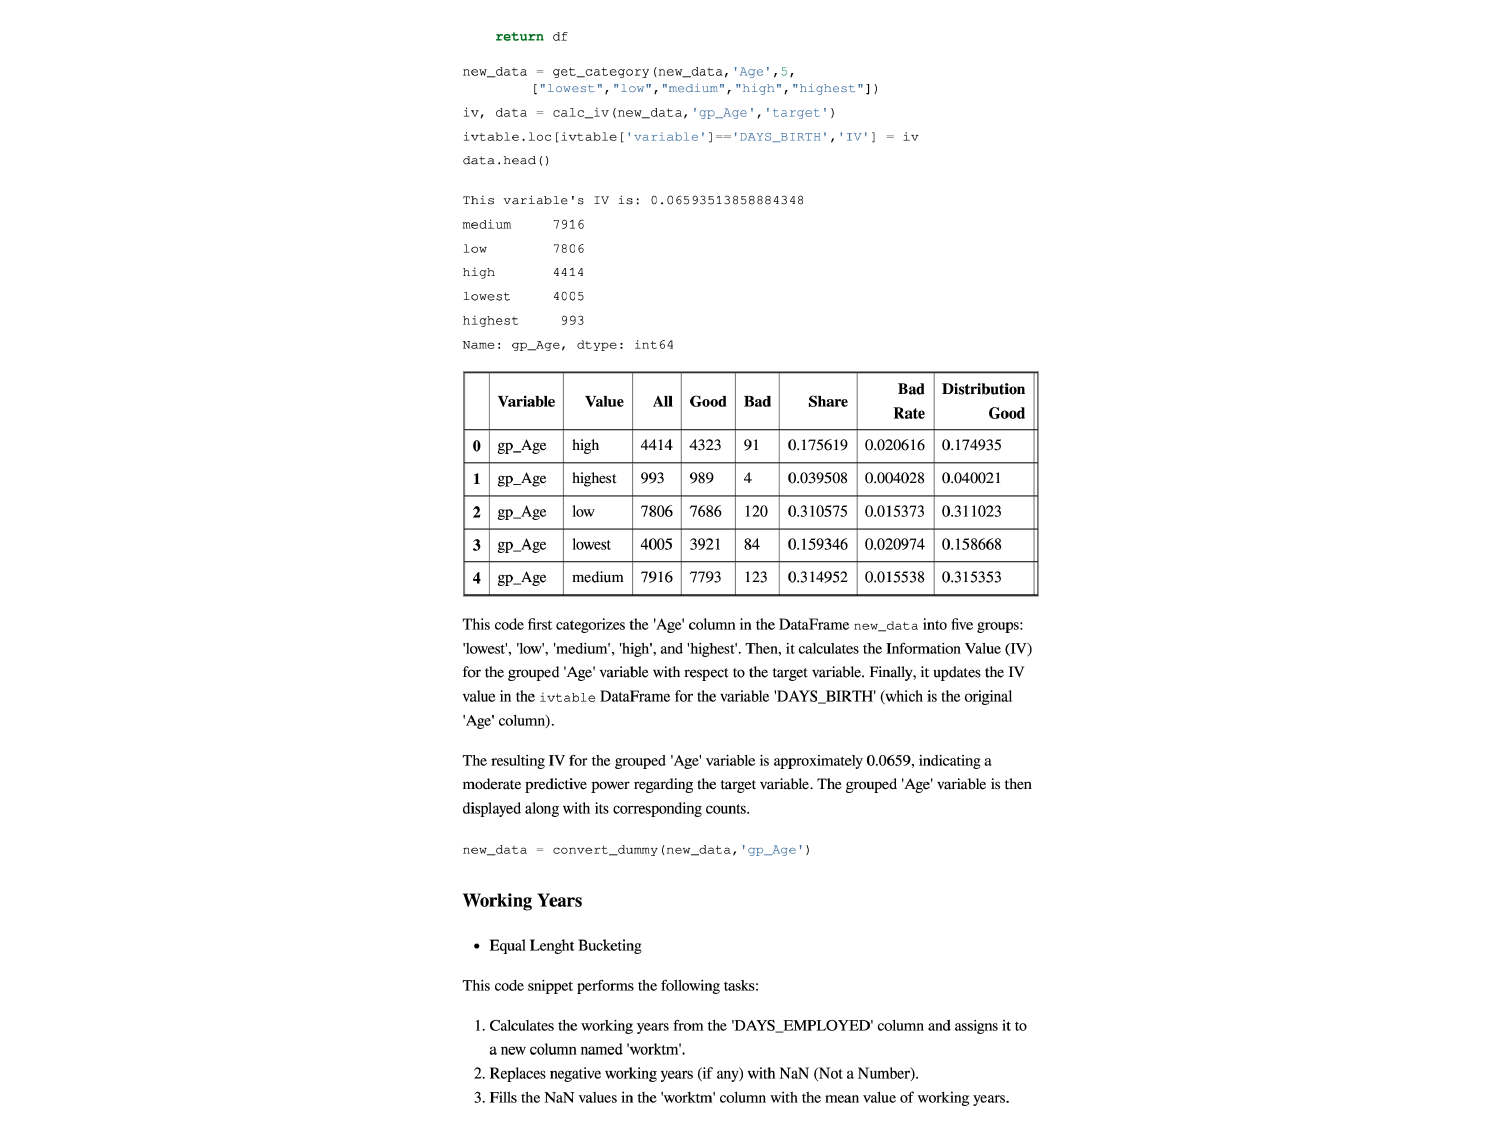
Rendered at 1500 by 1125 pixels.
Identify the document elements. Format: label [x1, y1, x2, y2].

picture [313, 0, 1187, 1125]
